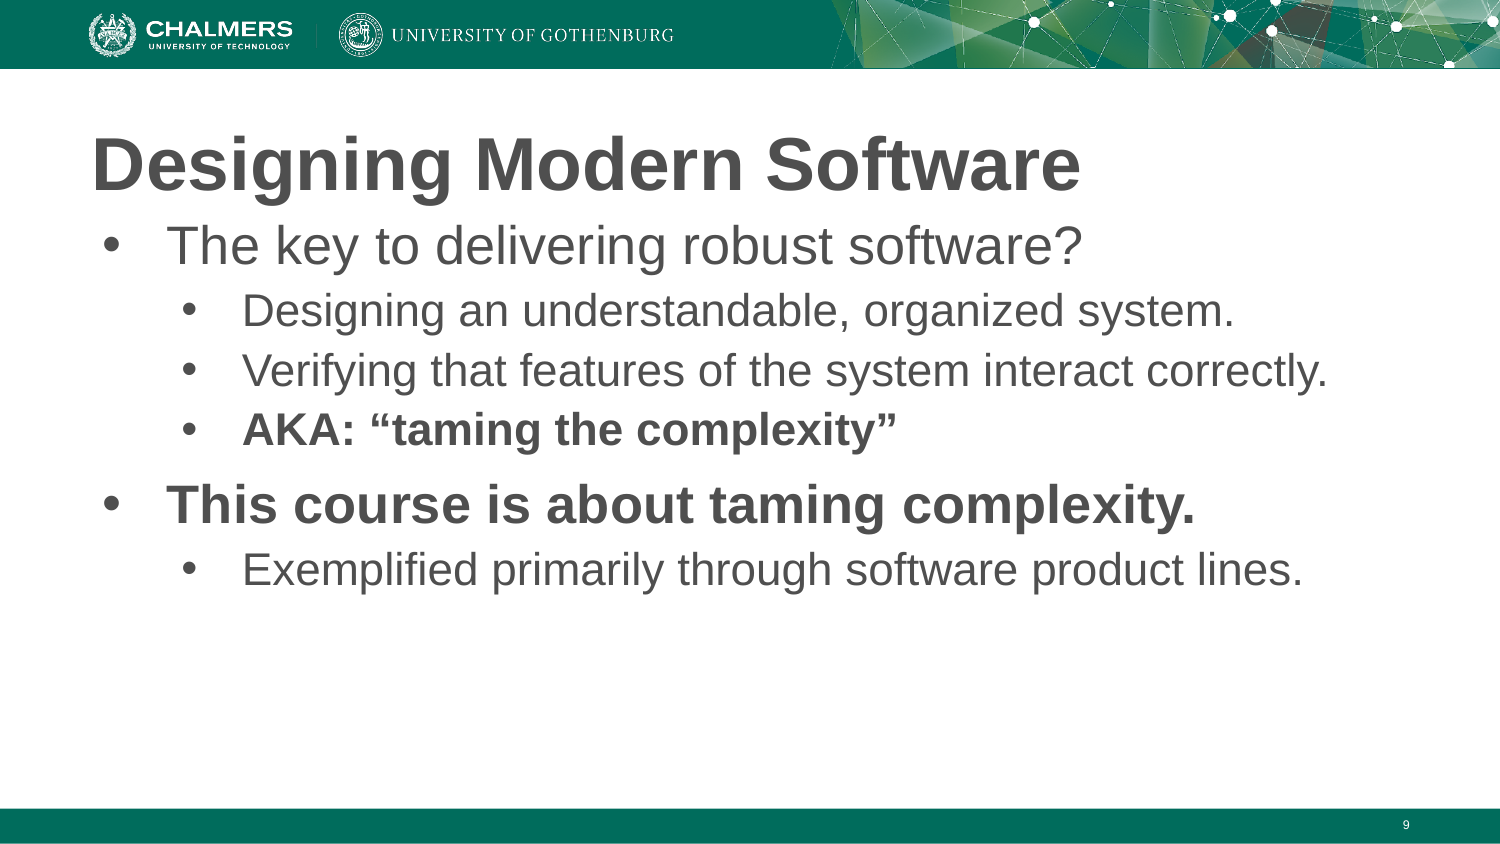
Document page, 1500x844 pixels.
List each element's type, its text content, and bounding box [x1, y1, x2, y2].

slide_number ‹#› [1074, 809, 1425, 844]
picture [64, 0, 696, 85]
title Designing Modern Software [76, 100, 1425, 210]
list The key to delivering robust software? Designing an understandable, organized system. Verifying that features of the system interact correctly. AKA: “taming the complexity” This course is about taming complexity. Exemplified primarily through software product lines. [76, 210, 1425, 782]
picture [759, 0, 1500, 68]
